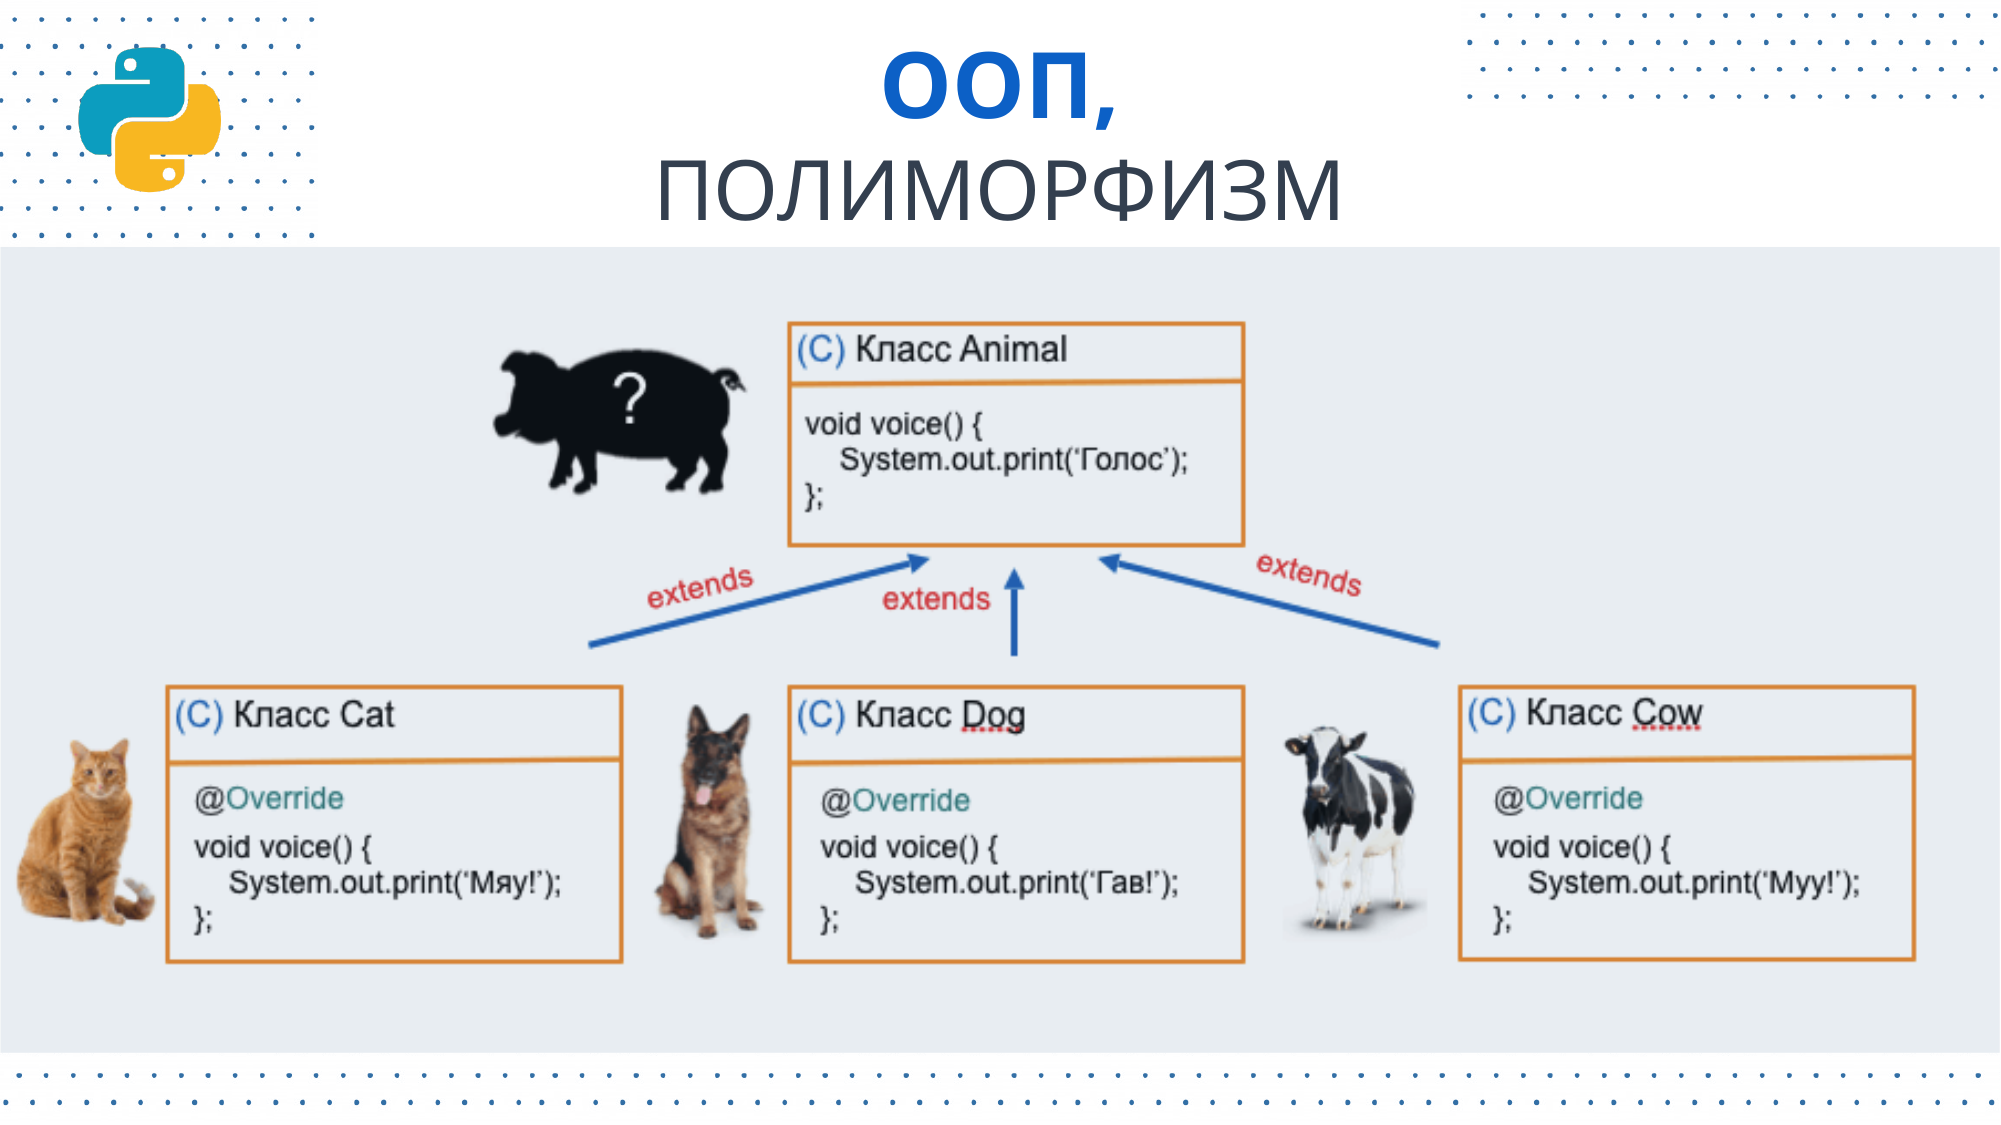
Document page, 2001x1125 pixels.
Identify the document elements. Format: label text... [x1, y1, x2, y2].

picture [0, 0, 2000, 1053]
picture [1459, 0, 2000, 110]
text_box ООП, ПОЛИМОРФИЗМ [638, 19, 1362, 245]
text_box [0, 1053, 2000, 1121]
